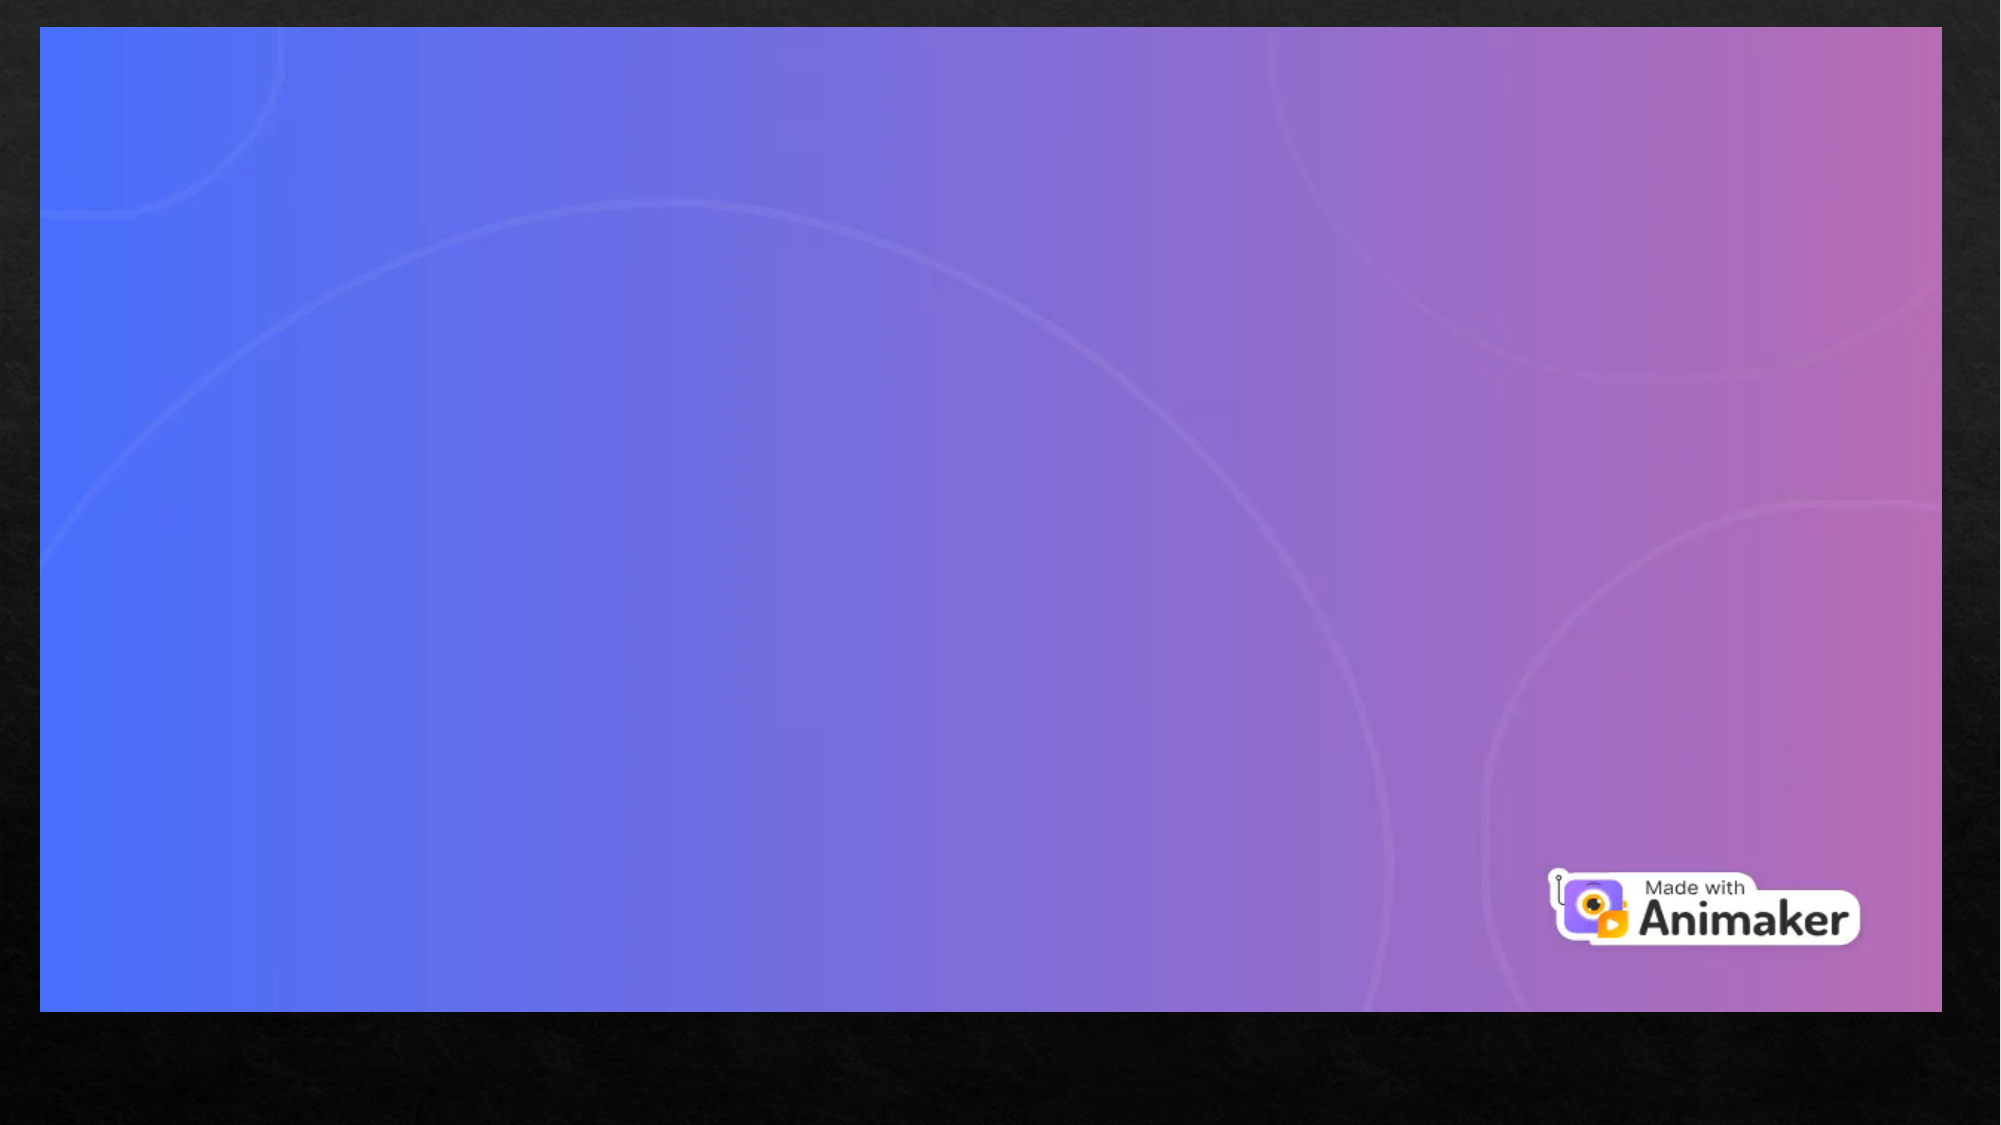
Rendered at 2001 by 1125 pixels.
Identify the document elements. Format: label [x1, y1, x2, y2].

text_box [39, 26, 1943, 1013]
